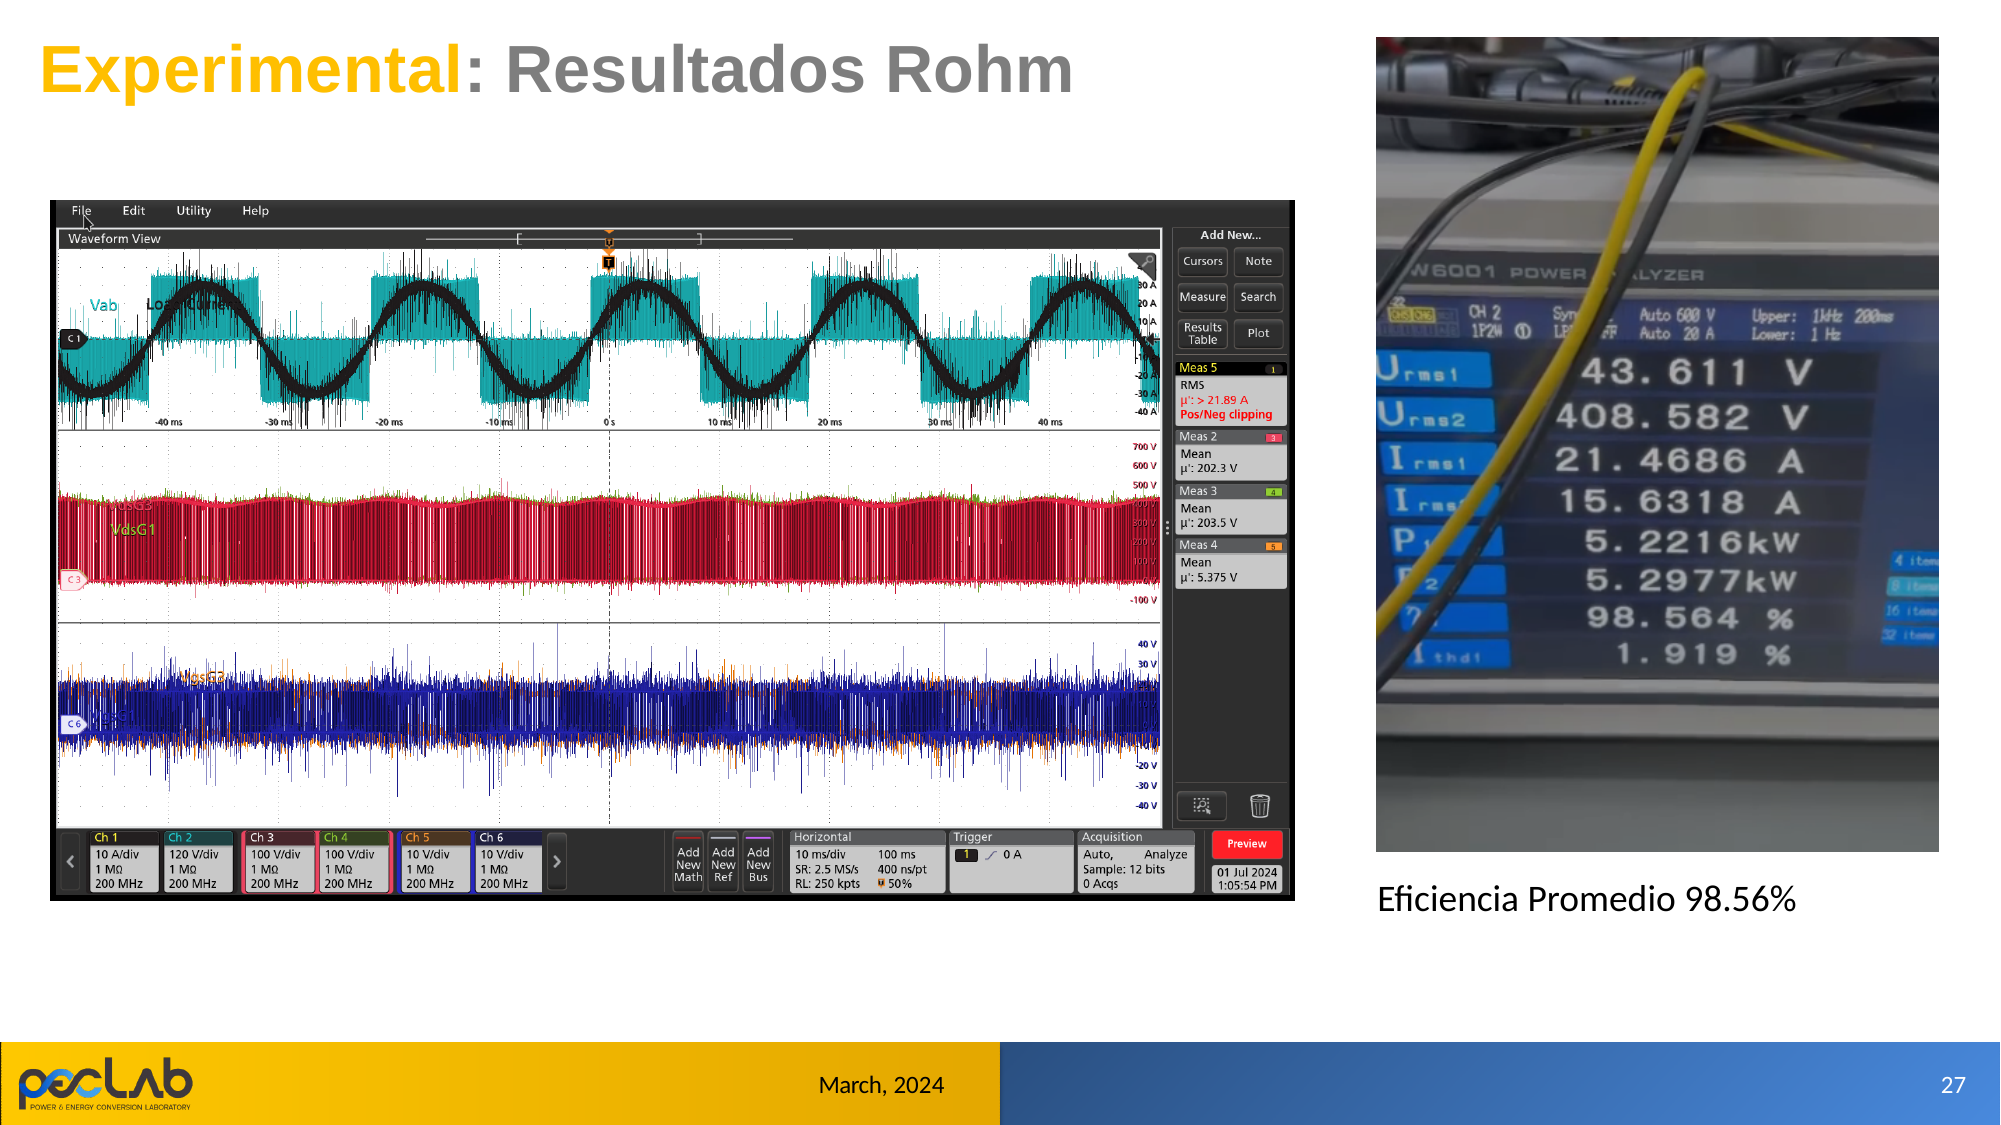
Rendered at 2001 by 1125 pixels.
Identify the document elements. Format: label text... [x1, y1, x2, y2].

picture [1375, 37, 1939, 853]
text_box Experimental: Resultados Rohm [37, 23, 1973, 106]
footer March, 2024 [816, 1072, 988, 1125]
text_box 27 [1934, 1072, 1973, 1099]
text_box Eficiencia Promedio 98.56% [1362, 866, 1823, 926]
picture [49, 200, 1295, 901]
picture [0, 1039, 2000, 1125]
